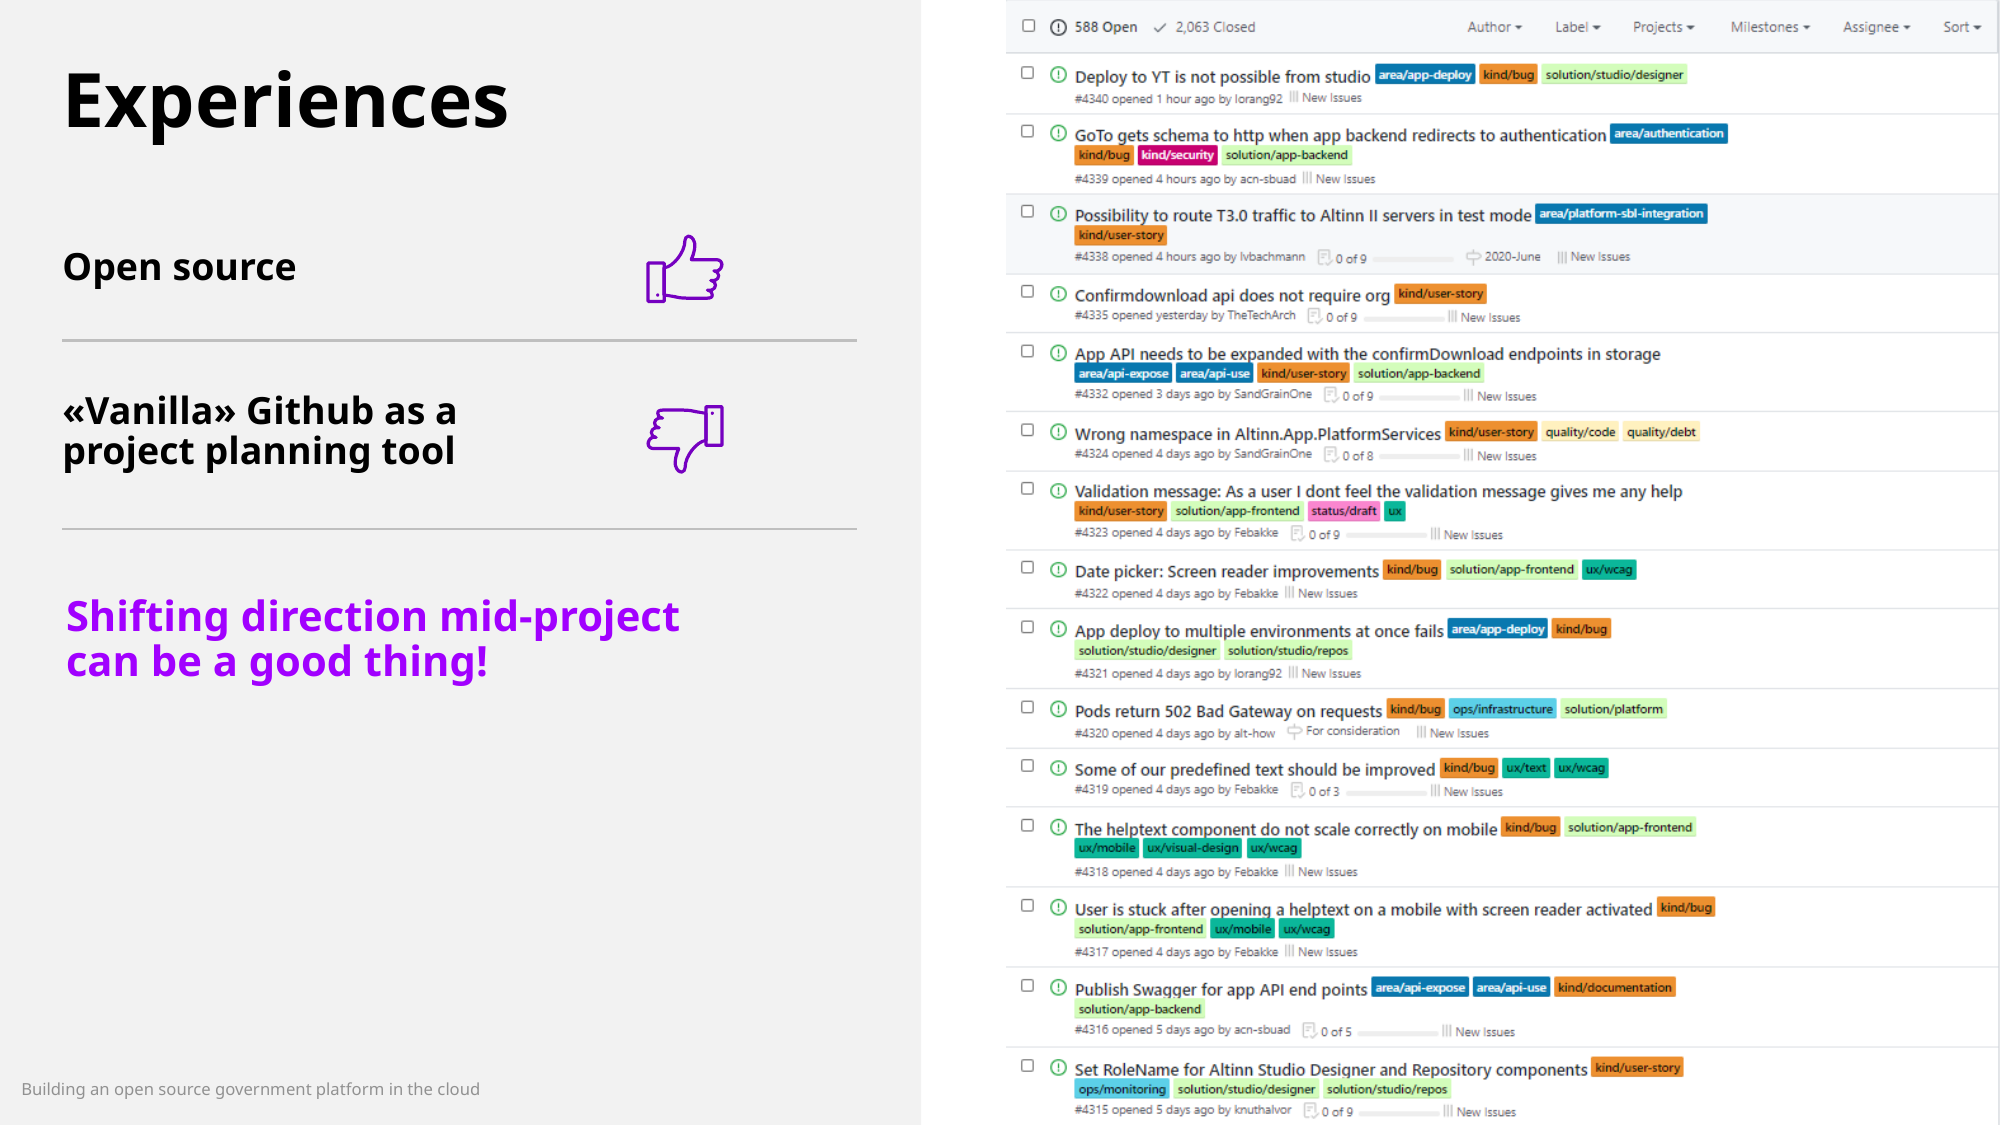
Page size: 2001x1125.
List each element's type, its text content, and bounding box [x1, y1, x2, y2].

picture [1006, 0, 2000, 1125]
list Open source [62, 247, 569, 305]
text_box [0, 0, 922, 1125]
footer Building an open source government platform in the cloud [21, 1071, 525, 1106]
text_box «Vanilla» Github as a project planning tool [62, 392, 525, 498]
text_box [646, 405, 724, 474]
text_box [646, 234, 724, 303]
text_box Shifting direction mid-project can be a good thing! [51, 588, 724, 693]
title Experiences [62, 62, 1006, 224]
